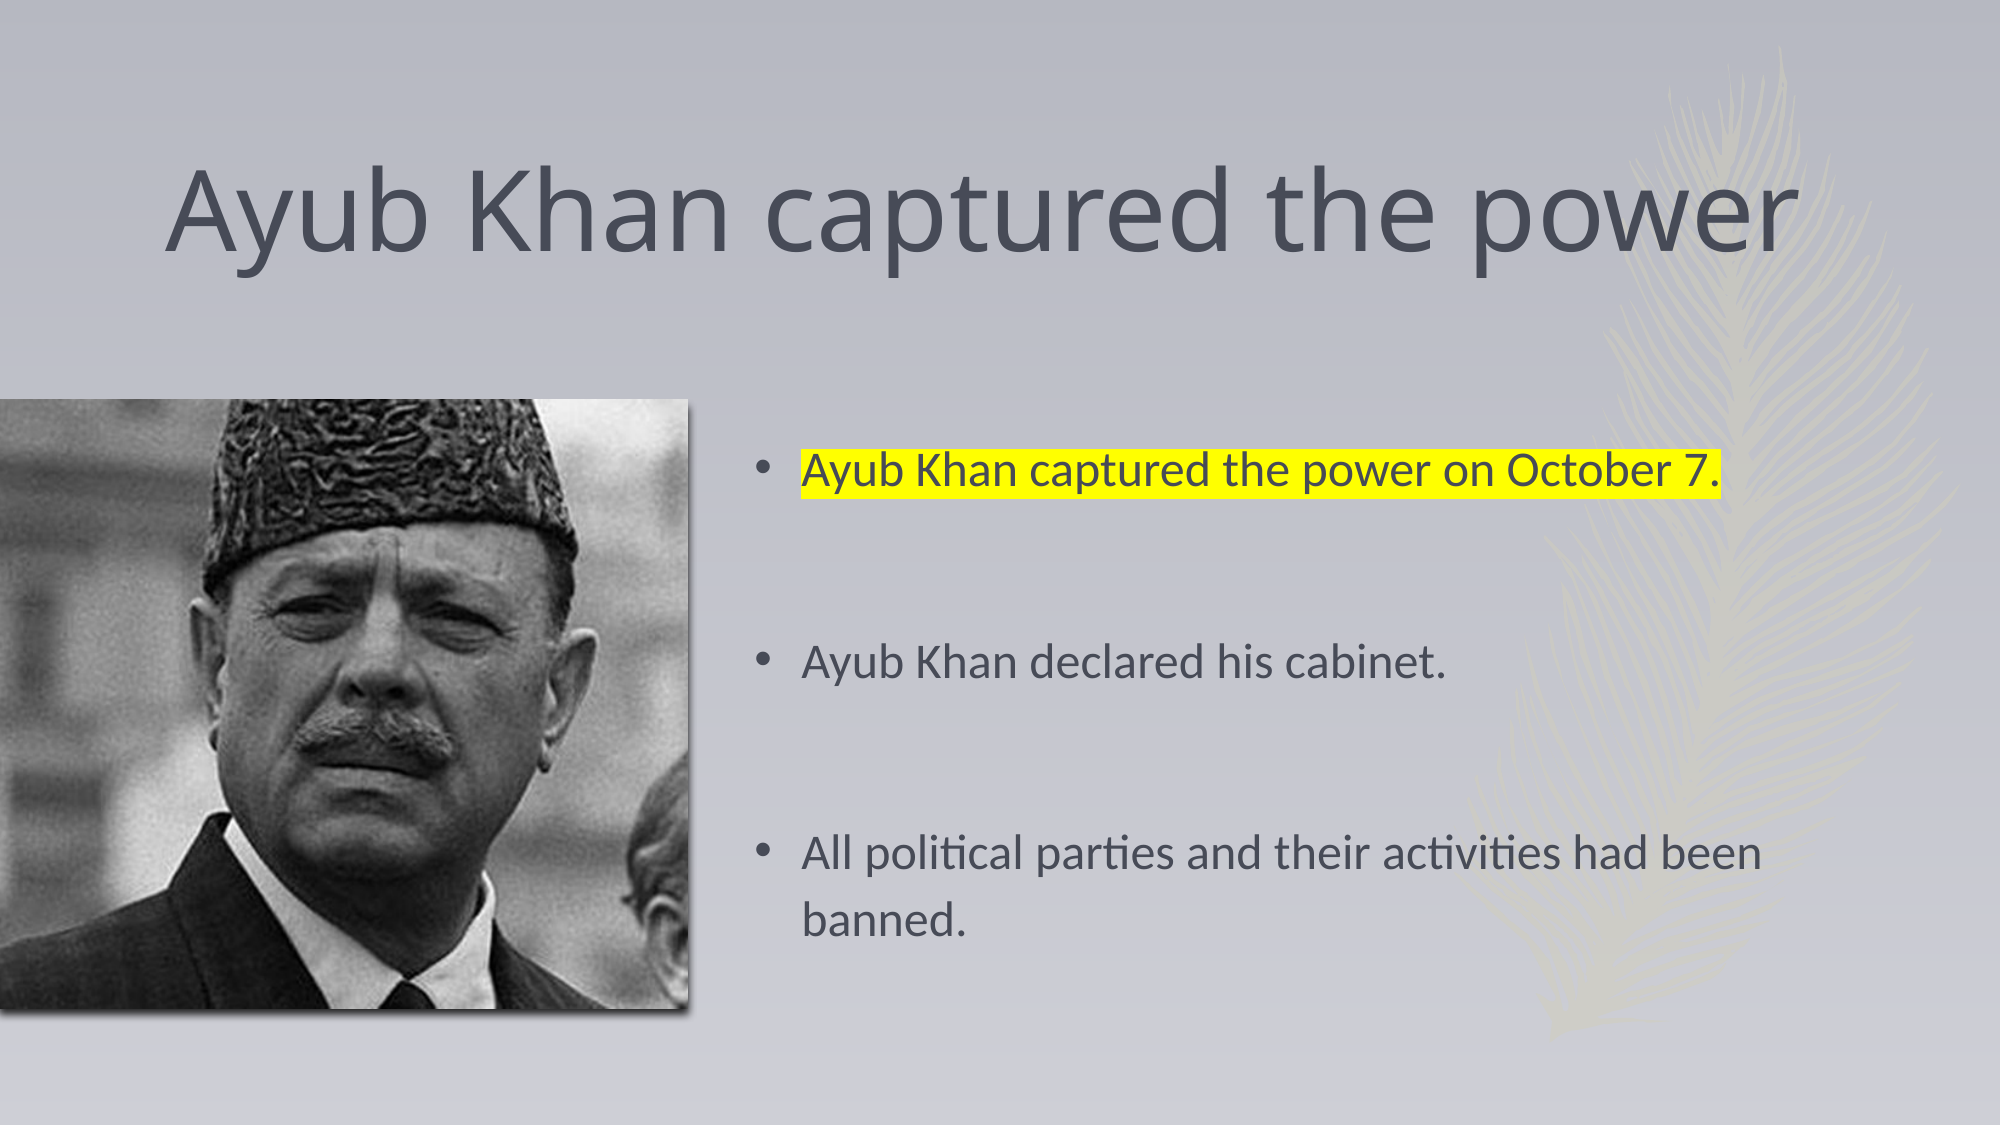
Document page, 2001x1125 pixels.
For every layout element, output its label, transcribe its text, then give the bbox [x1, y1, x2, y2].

list Ayub Khan captured the power on October 7. Ayub Khan declared his cabinet. All political parties and their activities had been banned. [739, 422, 1920, 973]
title Ayub Khan captured the power [46, 116, 1921, 282]
picture [0, 399, 689, 1009]
